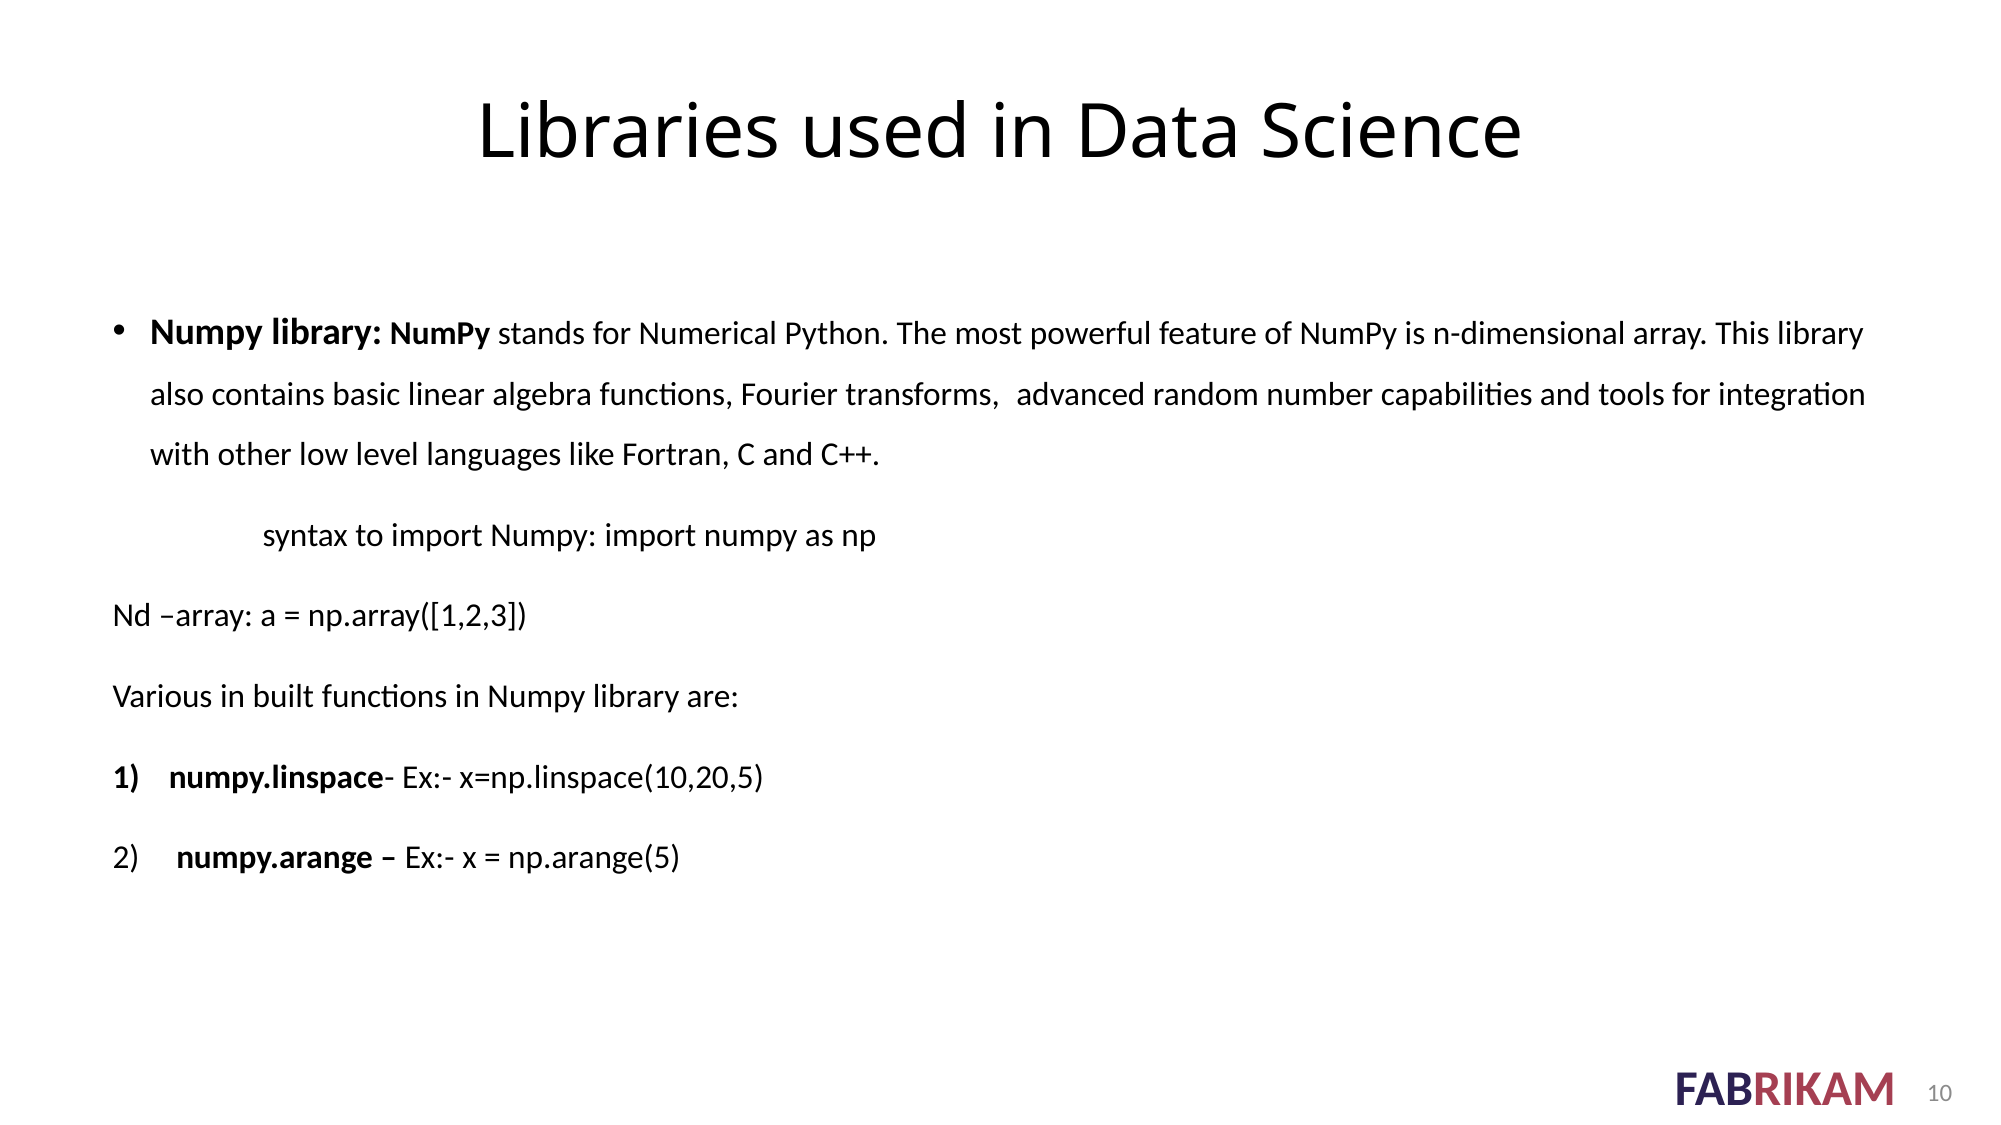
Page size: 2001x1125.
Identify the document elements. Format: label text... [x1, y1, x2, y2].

slide_number 10 [1894, 1061, 1968, 1121]
title Libraries used in Data Science [97, 59, 1903, 196]
list Numpy library: NumPy stands for Numerical Python. The most powerful feature of NumPy is n-dimensional array. This library also contains basic linear algebra functions, Fourier transforms, advanced random number capabilities and tools for integration with other low level languages like Fortran, C and C++. syntax to import Numpy: import numpy as np Nd –array: a = np.array([1,2,3]) Various in built functions in Numpy library are: numpy.linspace- Ex:- x=np.linspace(10,20,5) numpy.arange – Ex:- x = np.arange(5) [97, 277, 1901, 1014]
